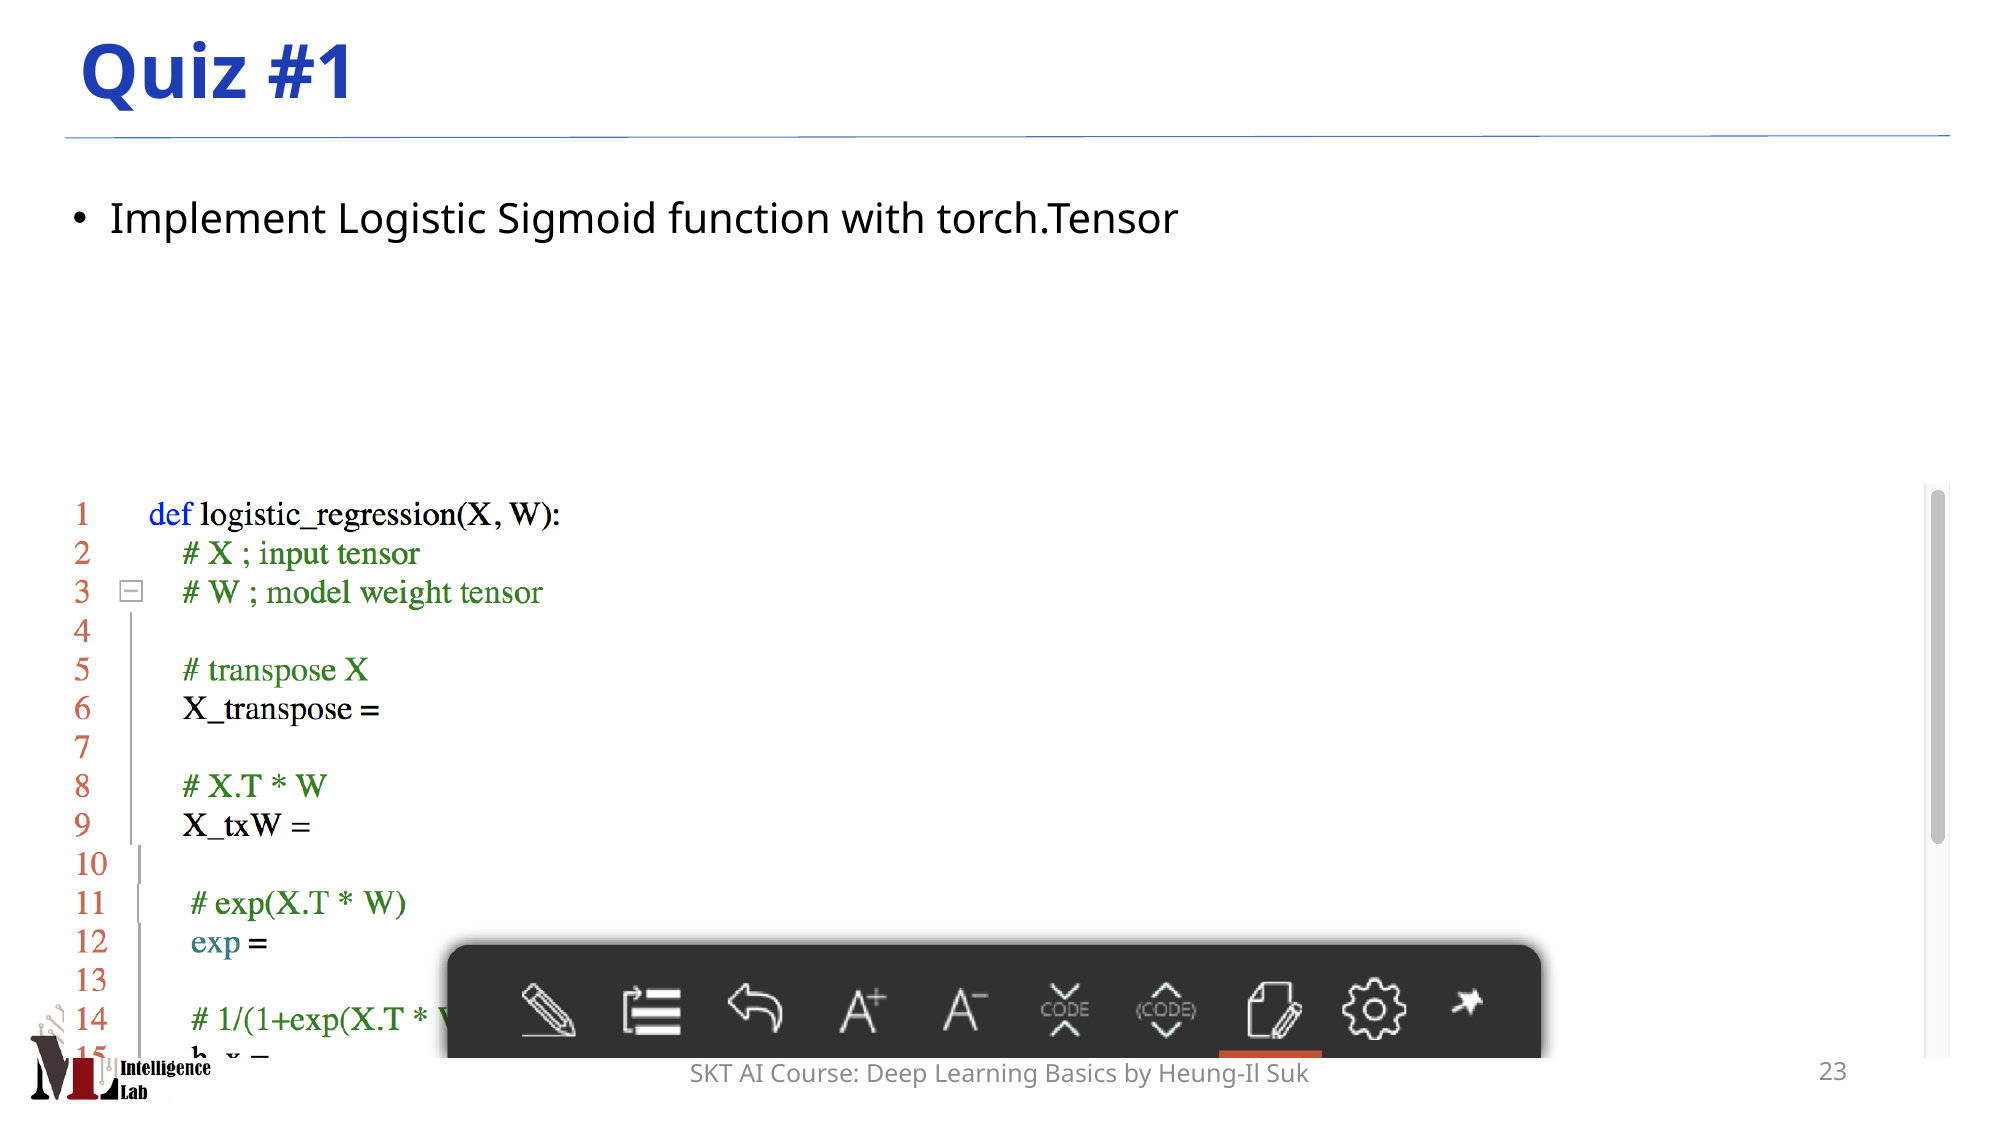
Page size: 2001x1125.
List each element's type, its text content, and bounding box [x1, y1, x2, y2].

title Quiz #1 [64, 13, 1790, 135]
picture [29, 484, 1950, 1101]
slide_number 23 [1412, 1058, 1863, 1103]
footer SKT AI Course: Deep Learning Basics by Heung-Il Suk [662, 1058, 1338, 1103]
